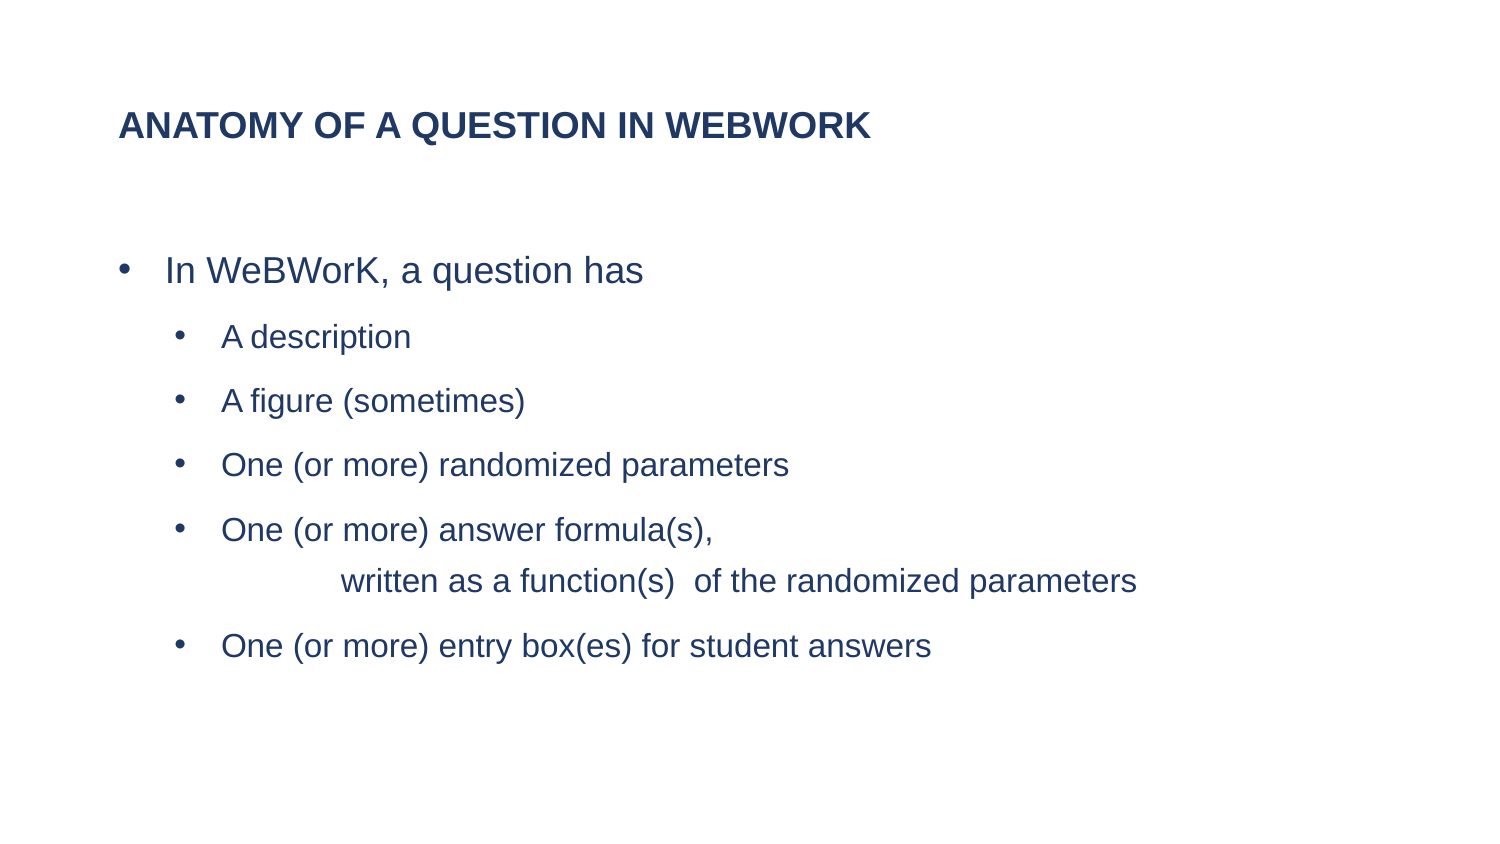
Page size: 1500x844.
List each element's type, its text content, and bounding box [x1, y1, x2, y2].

title ANATOMY OF A QUESTION IN WEBWORK [103, 44, 1397, 208]
list In WeBWorK, a question has A description A figure (sometimes) One (or more) randomized parameters One (or more) answer formula(s), written as a function(s) of the randomized parameters One (or more) entry box(es) for student answers [103, 224, 1397, 760]
